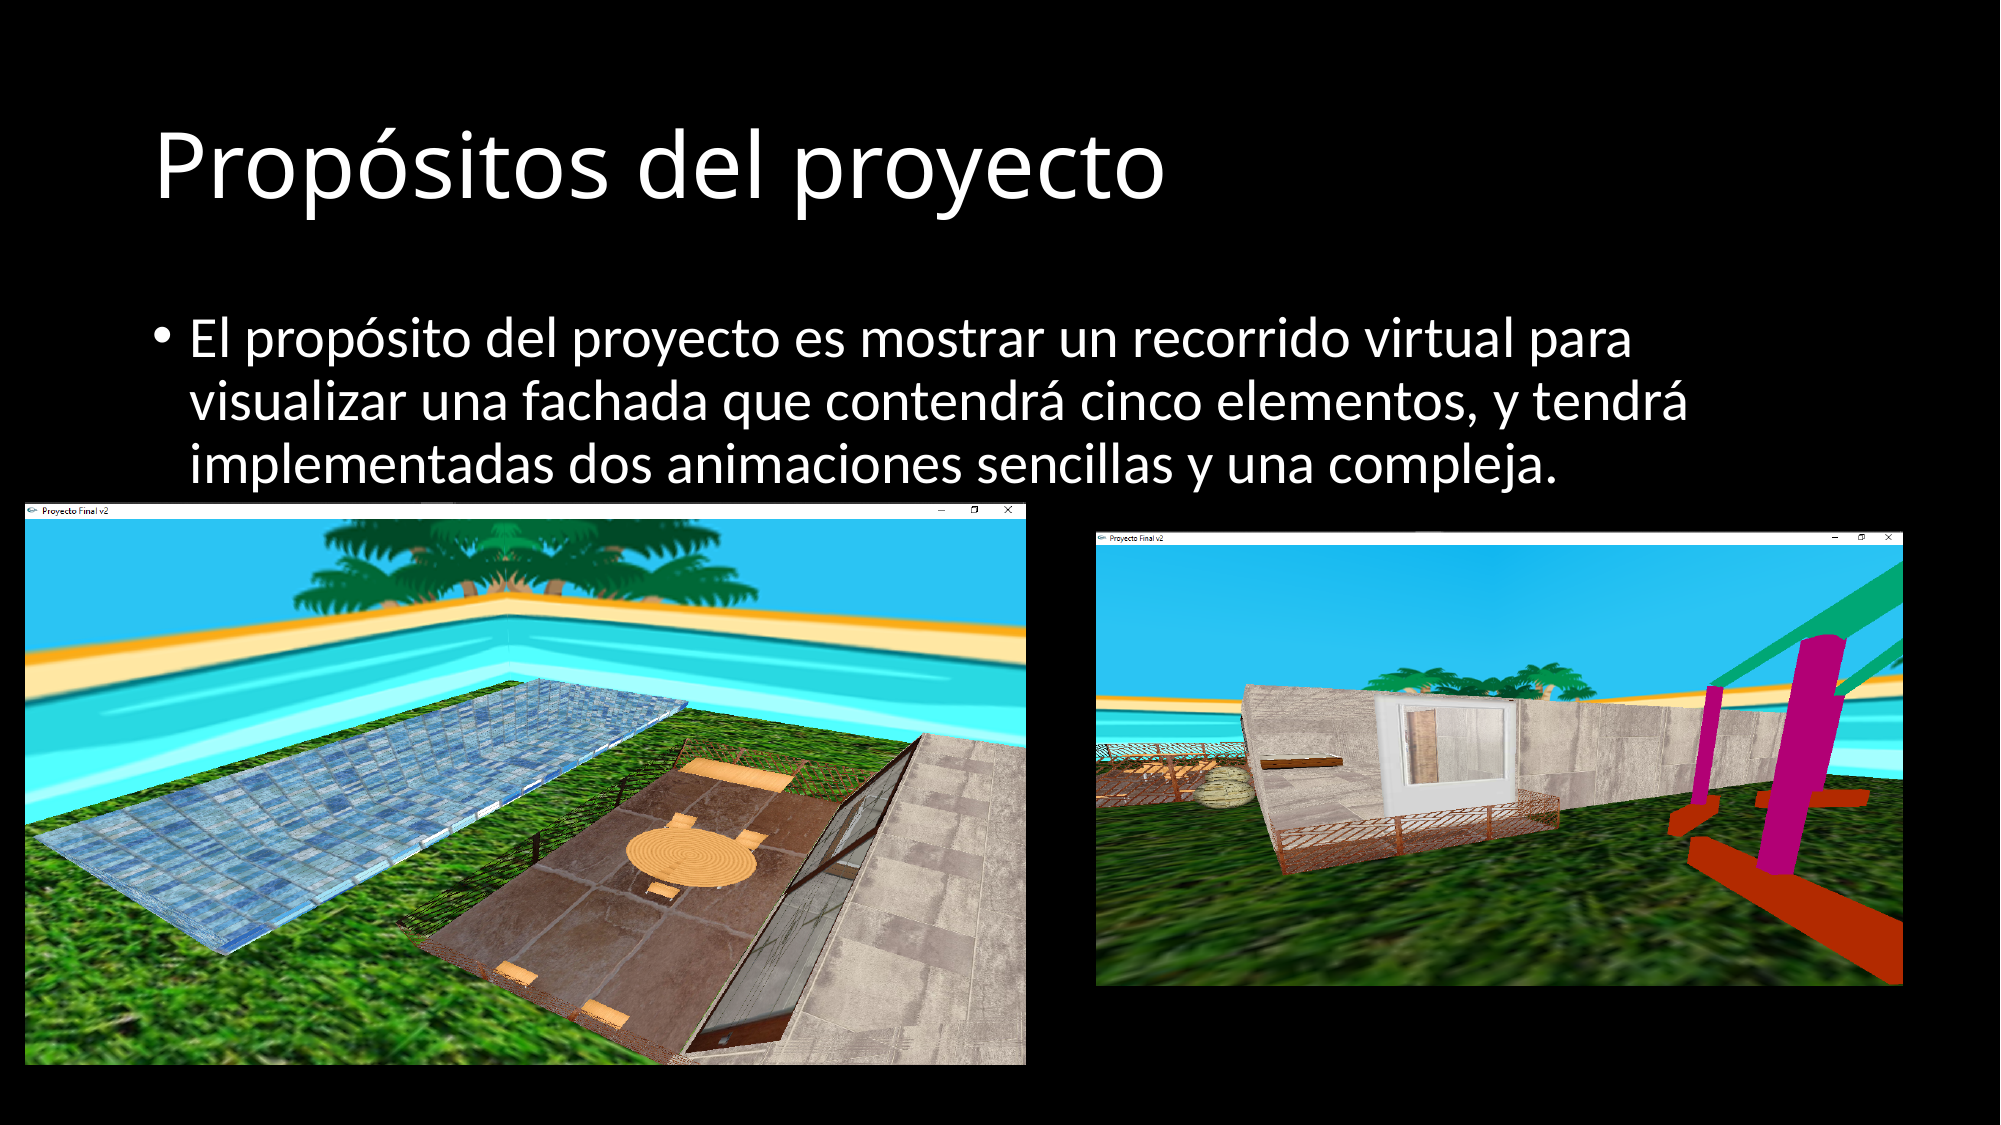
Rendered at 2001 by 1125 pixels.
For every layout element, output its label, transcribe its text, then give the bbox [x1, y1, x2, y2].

list El propósito del proyecto es mostrar un recorrido virtual para visualizar una fachada que contendrá cinco elementos, y tendrá implementadas dos animaciones sencillas y una compleja. [137, 299, 1863, 1014]
picture [1096, 531, 1903, 986]
picture [25, 502, 1026, 1065]
title Propósitos del proyecto [137, 59, 1863, 278]
